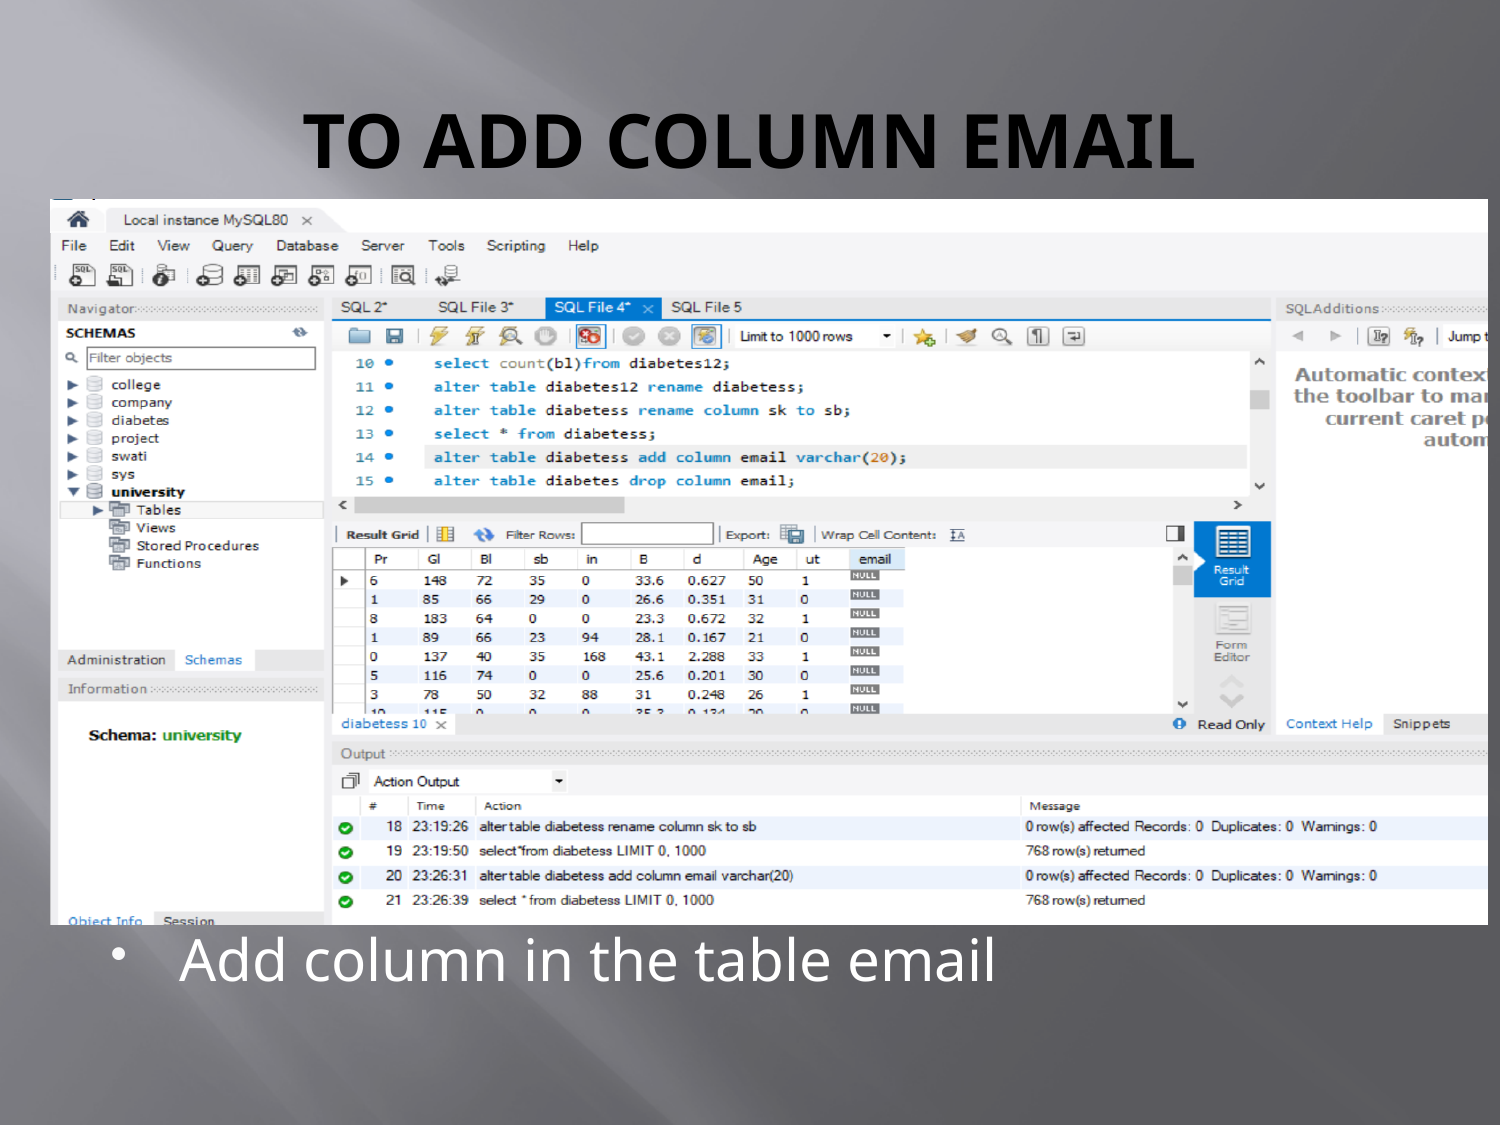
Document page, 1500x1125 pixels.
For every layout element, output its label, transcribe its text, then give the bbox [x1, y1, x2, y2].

title TO ADD COLUMN EMAIL [75, 45, 1425, 199]
list Add column in the table email [75, 963, 1425, 1035]
picture [49, 199, 1488, 926]
